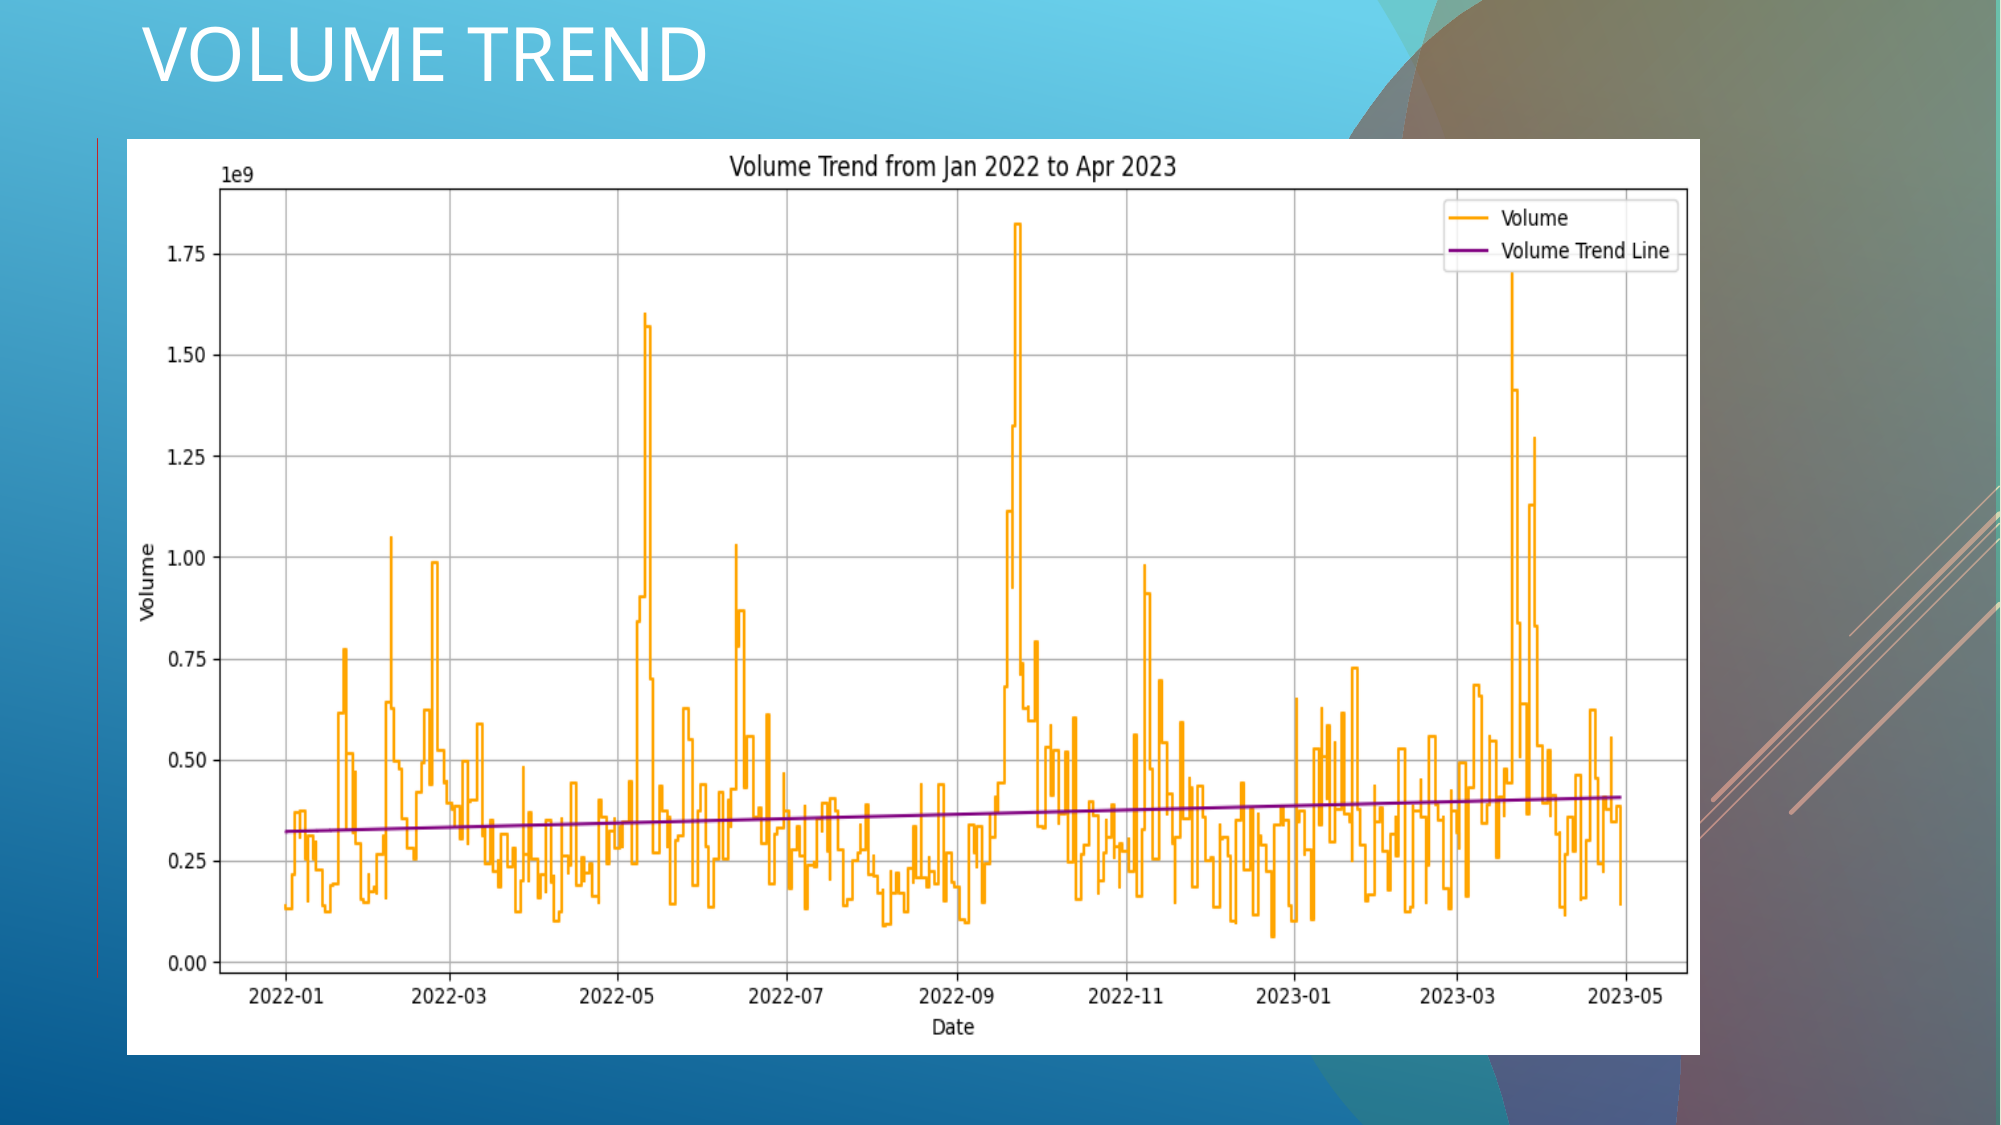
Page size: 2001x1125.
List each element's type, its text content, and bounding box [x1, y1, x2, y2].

title Volume trend [127, 0, 1528, 113]
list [127, 138, 1700, 1055]
